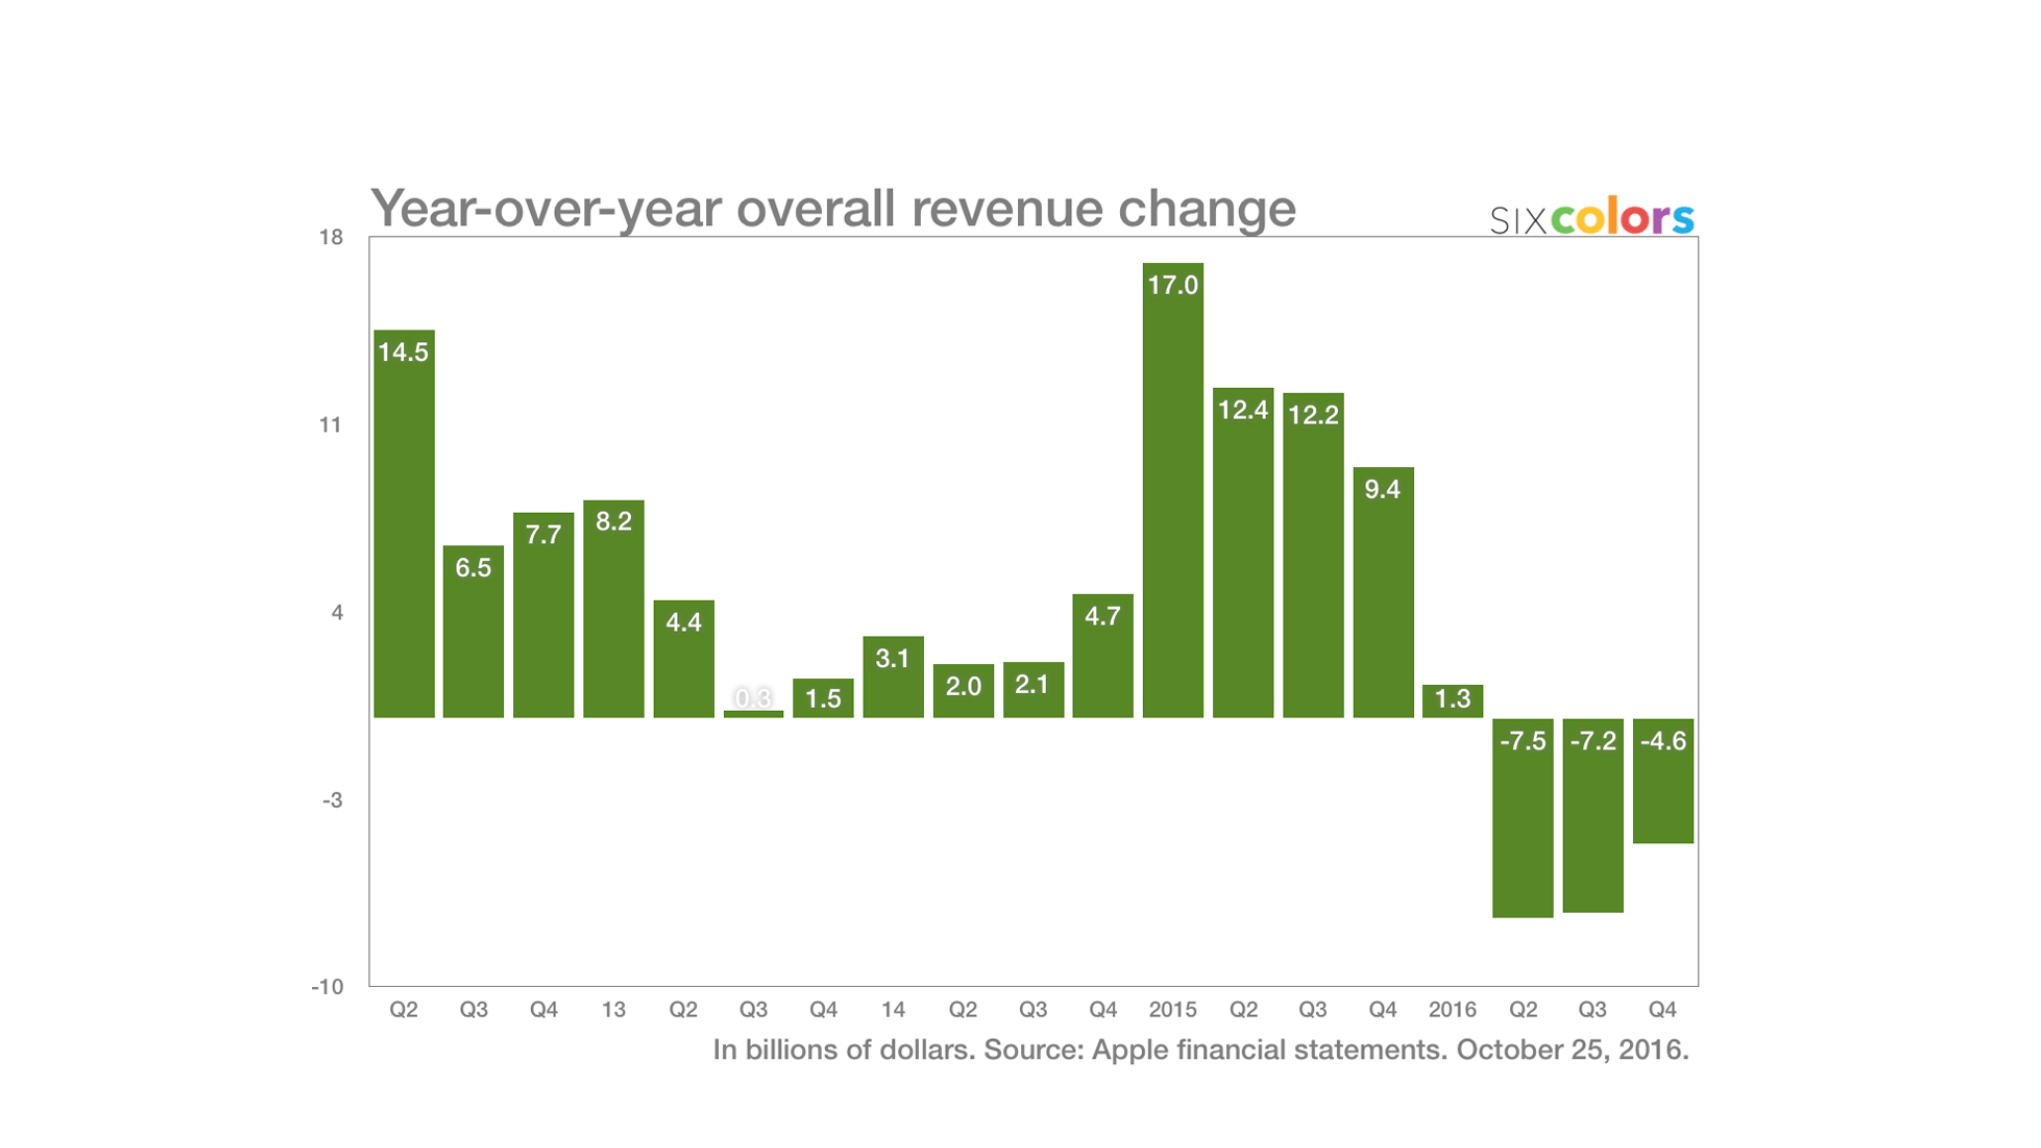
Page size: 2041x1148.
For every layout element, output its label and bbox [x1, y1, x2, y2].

picture [311, 165, 1729, 1087]
